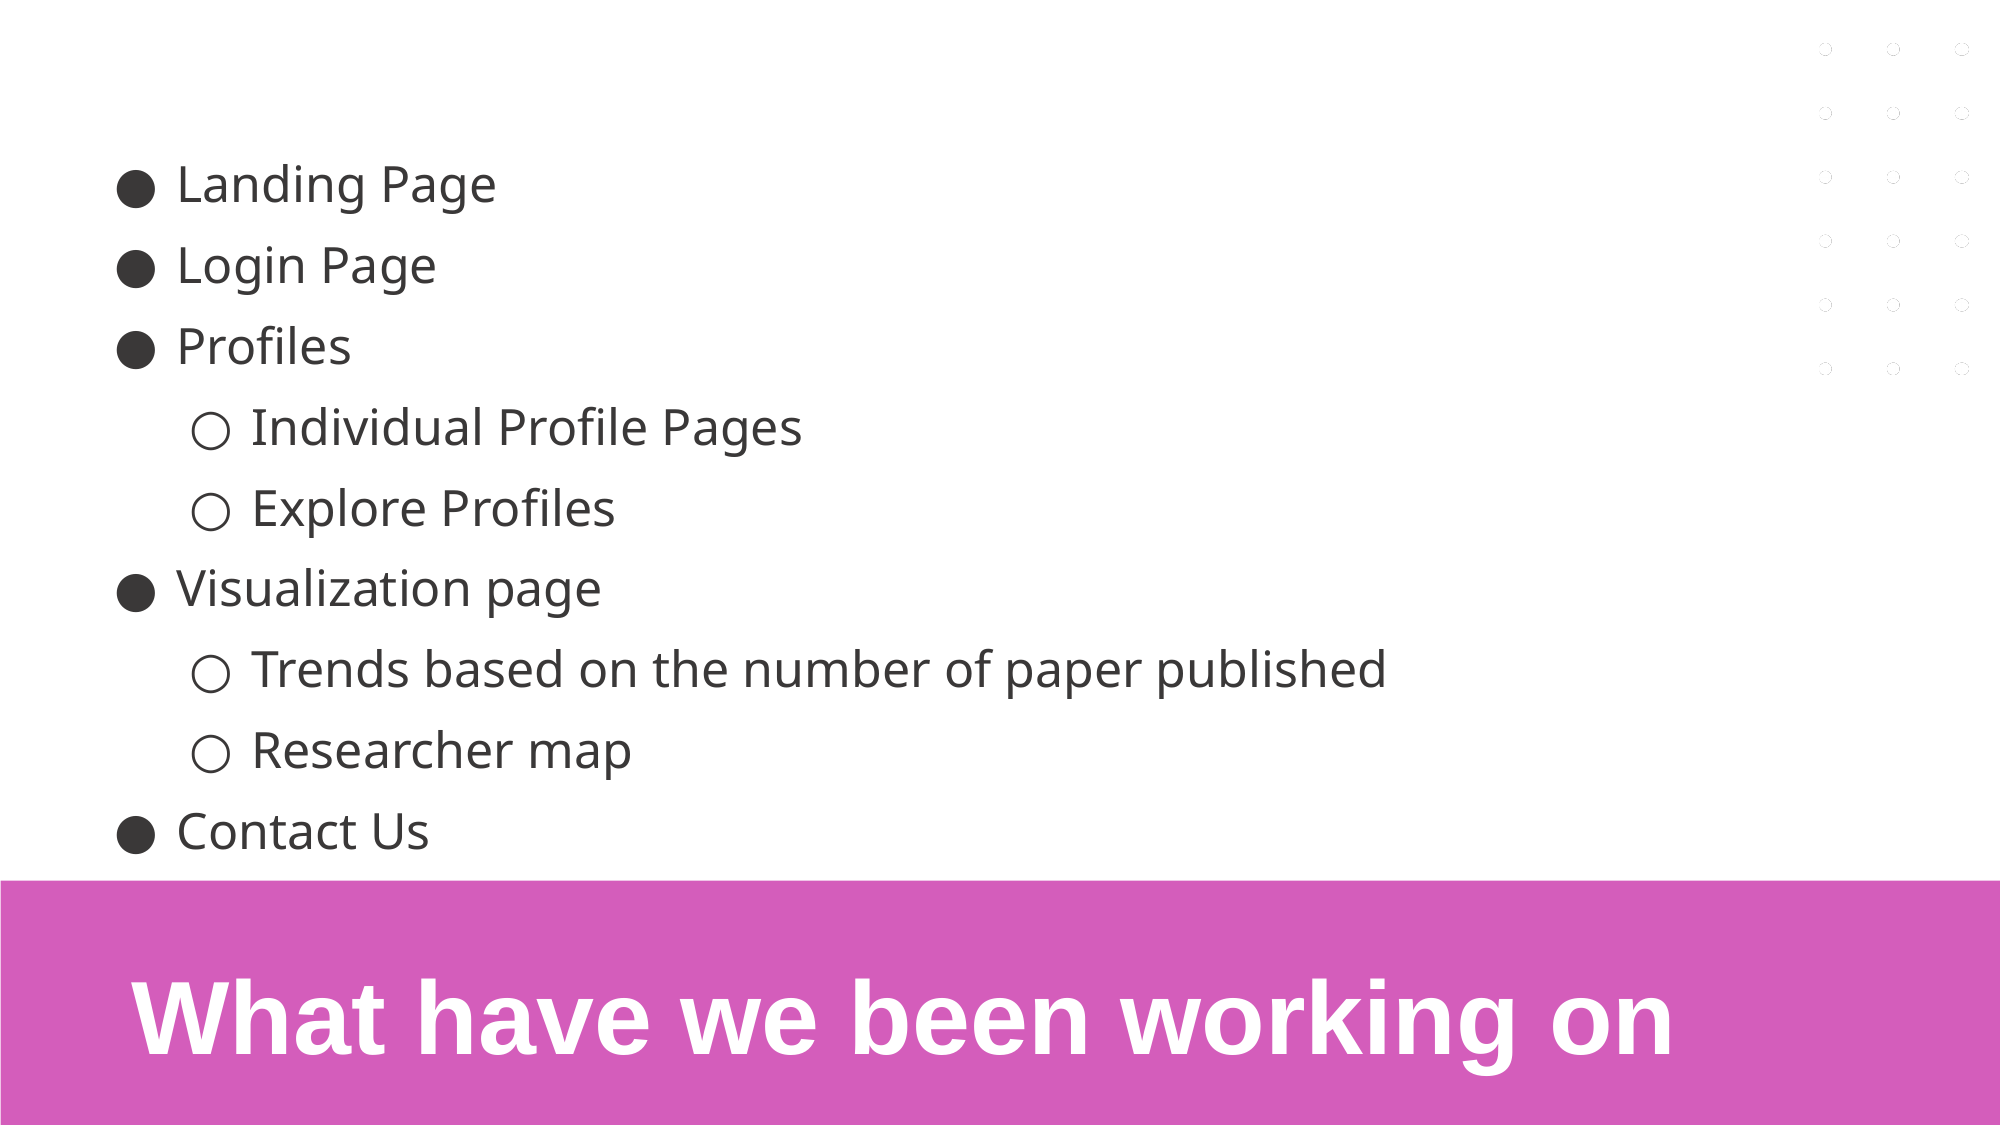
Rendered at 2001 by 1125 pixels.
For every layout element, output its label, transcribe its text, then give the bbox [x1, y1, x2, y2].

picture [1819, 43, 2000, 375]
title What have we been working on [0, 880, 2000, 1125]
text_box Landing Page Login Page Profiles Individual Profile Pages Explore Profiles Visualization page Trends based on the number of paper published Researcher map Contact Us [86, 137, 1914, 875]
